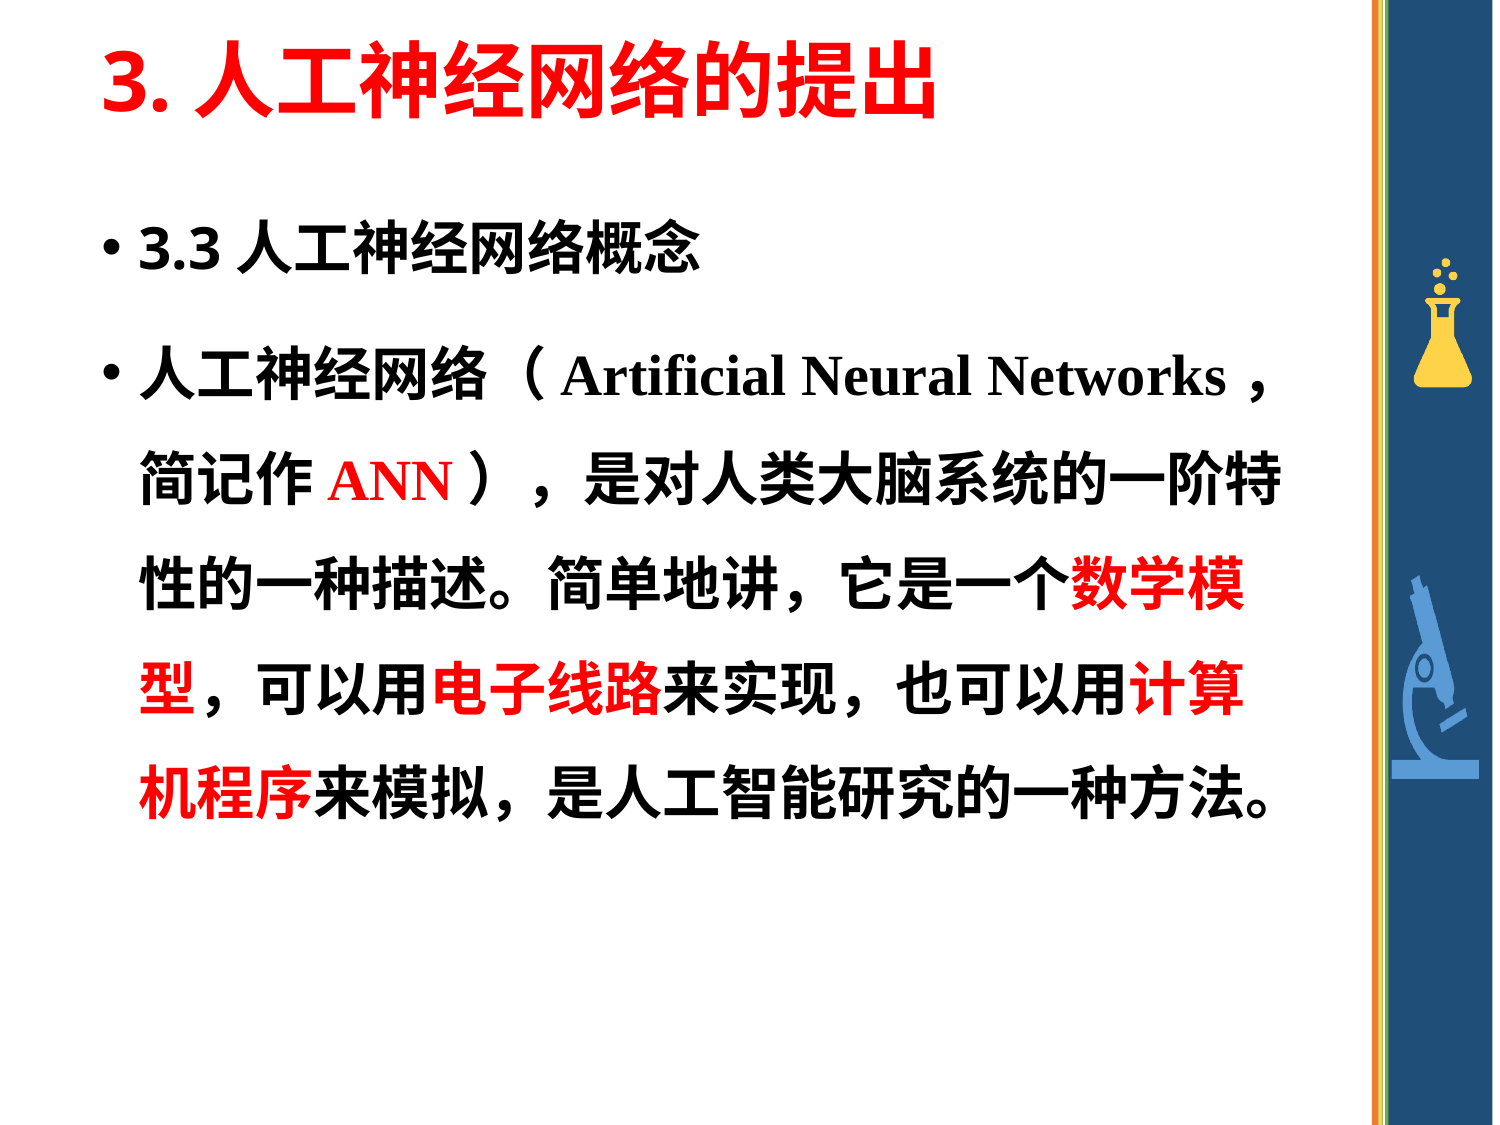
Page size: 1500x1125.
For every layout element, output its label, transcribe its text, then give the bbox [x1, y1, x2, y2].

list 3.3人工神经网络概念 人工神经网络（Artificial Neural Networks，简记作ANN），是对人类大脑系统的一阶特性的一种描述。简单地讲，它是一个数学模型，可以用电子线路来实现，也可以用计算机程序来模拟，是人工智能研究的一种方法。 [86, 168, 1319, 1079]
picture [1371, 252, 1500, 393]
title 3.人工神经网络的提出 [86, 0, 1028, 168]
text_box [1360, 0, 1500, 1125]
